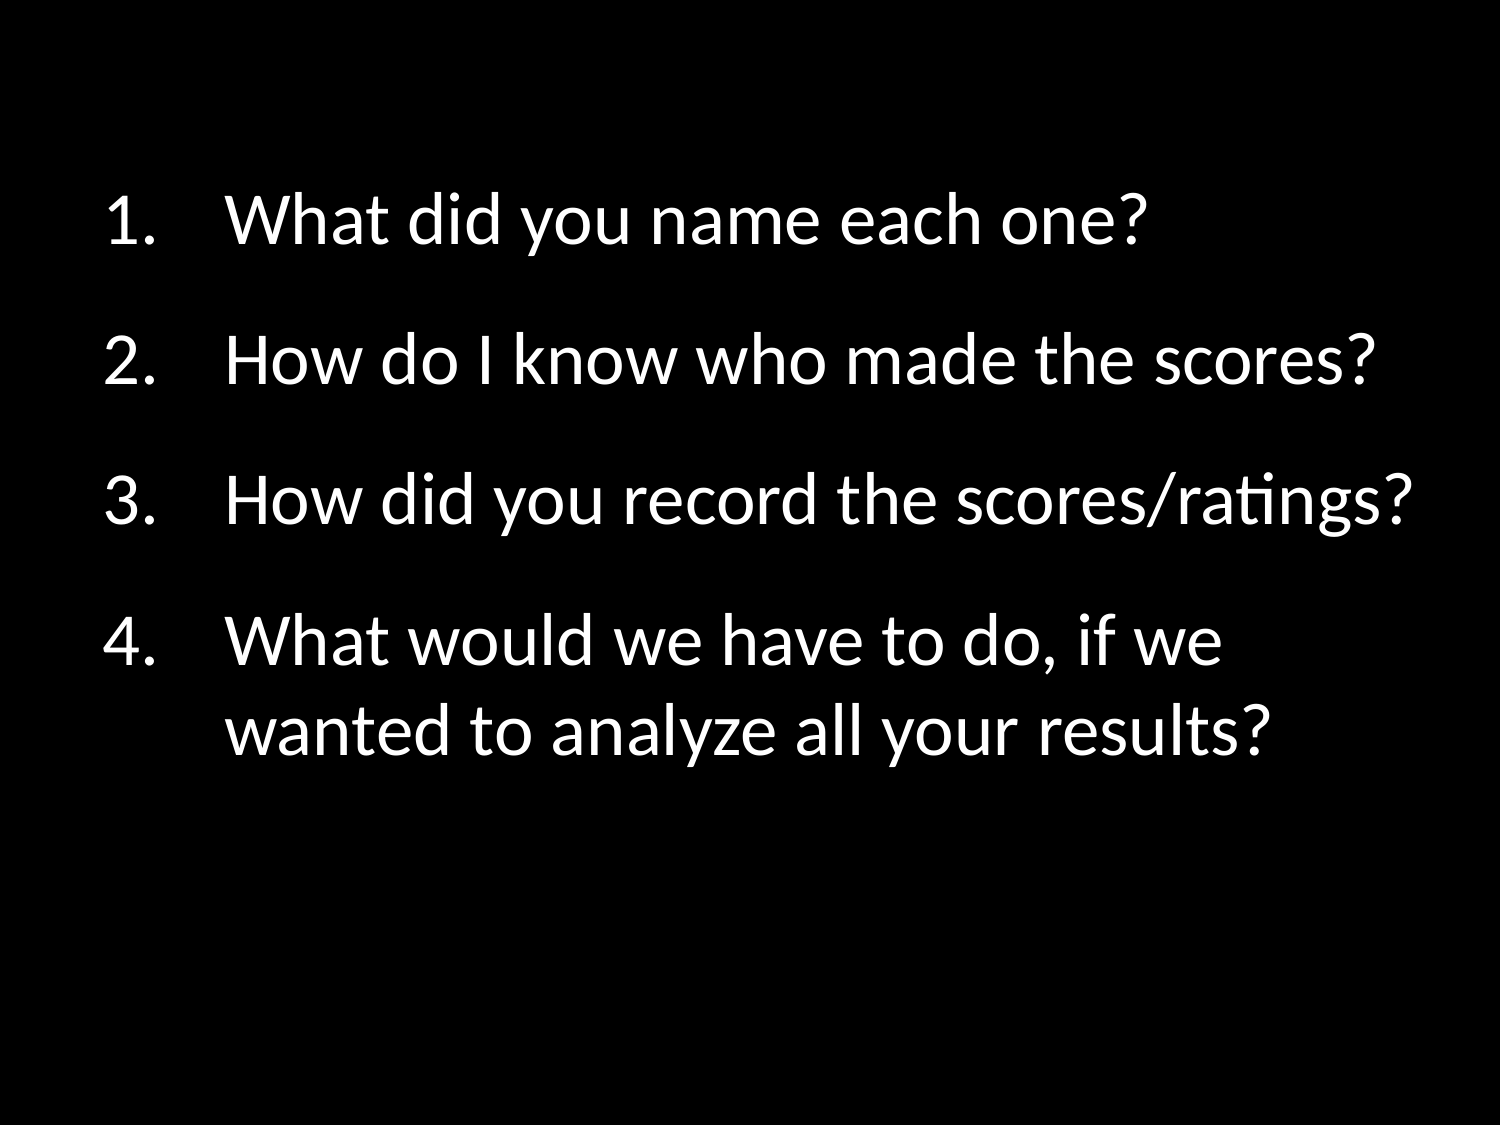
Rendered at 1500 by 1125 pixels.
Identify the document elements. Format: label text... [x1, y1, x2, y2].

text_box What did you name each one? How do I know who made the scores? How did you record the scores/ratings? What would we have to do, if we wanted to analyze all your results? [87, 162, 1457, 988]
